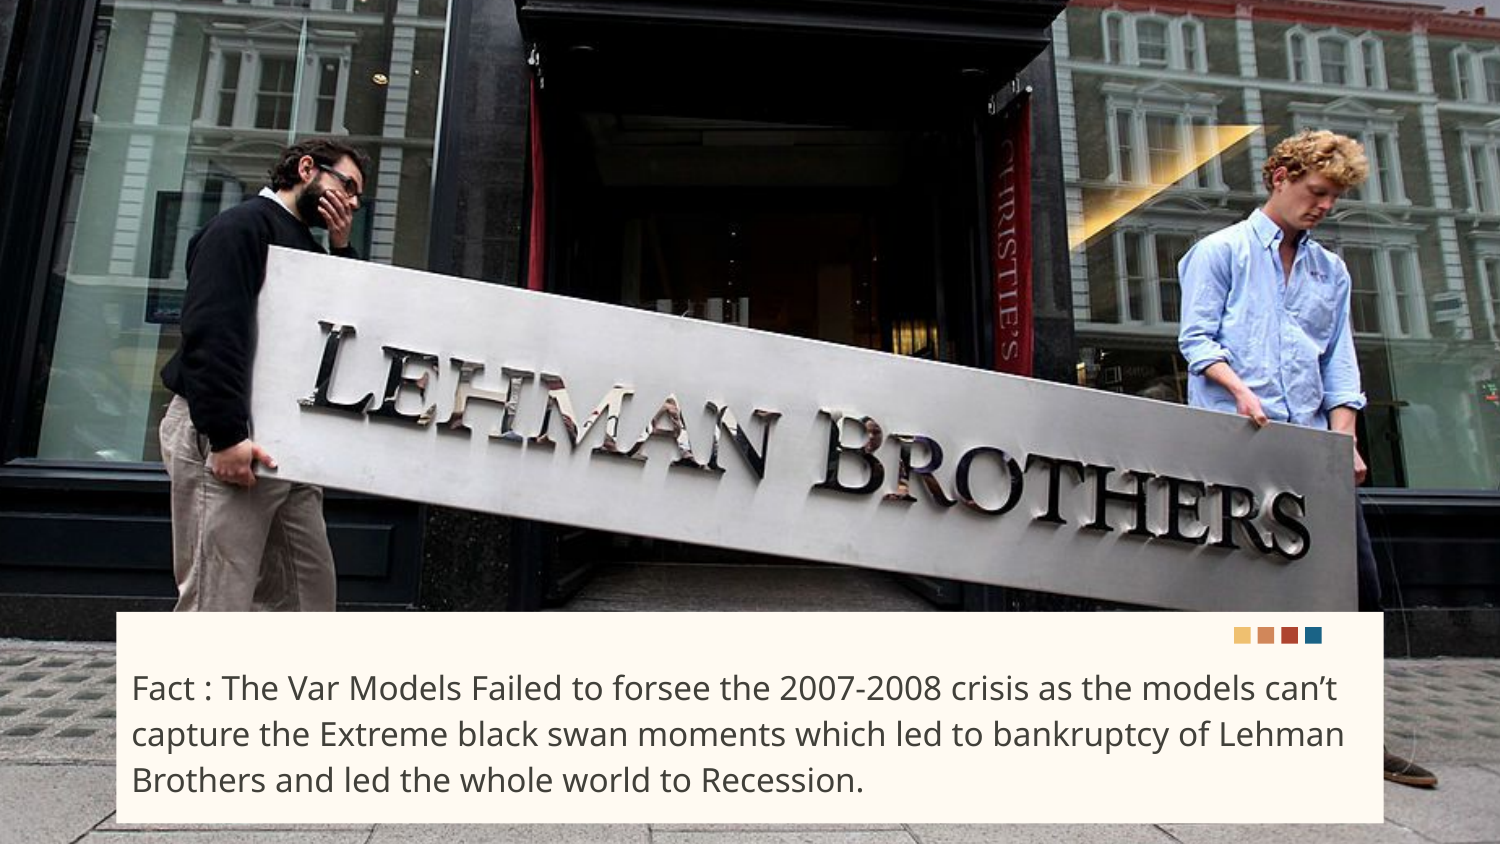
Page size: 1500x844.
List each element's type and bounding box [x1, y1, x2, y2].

text_box [1233, 626, 1322, 644]
picture [0, 0, 1500, 844]
